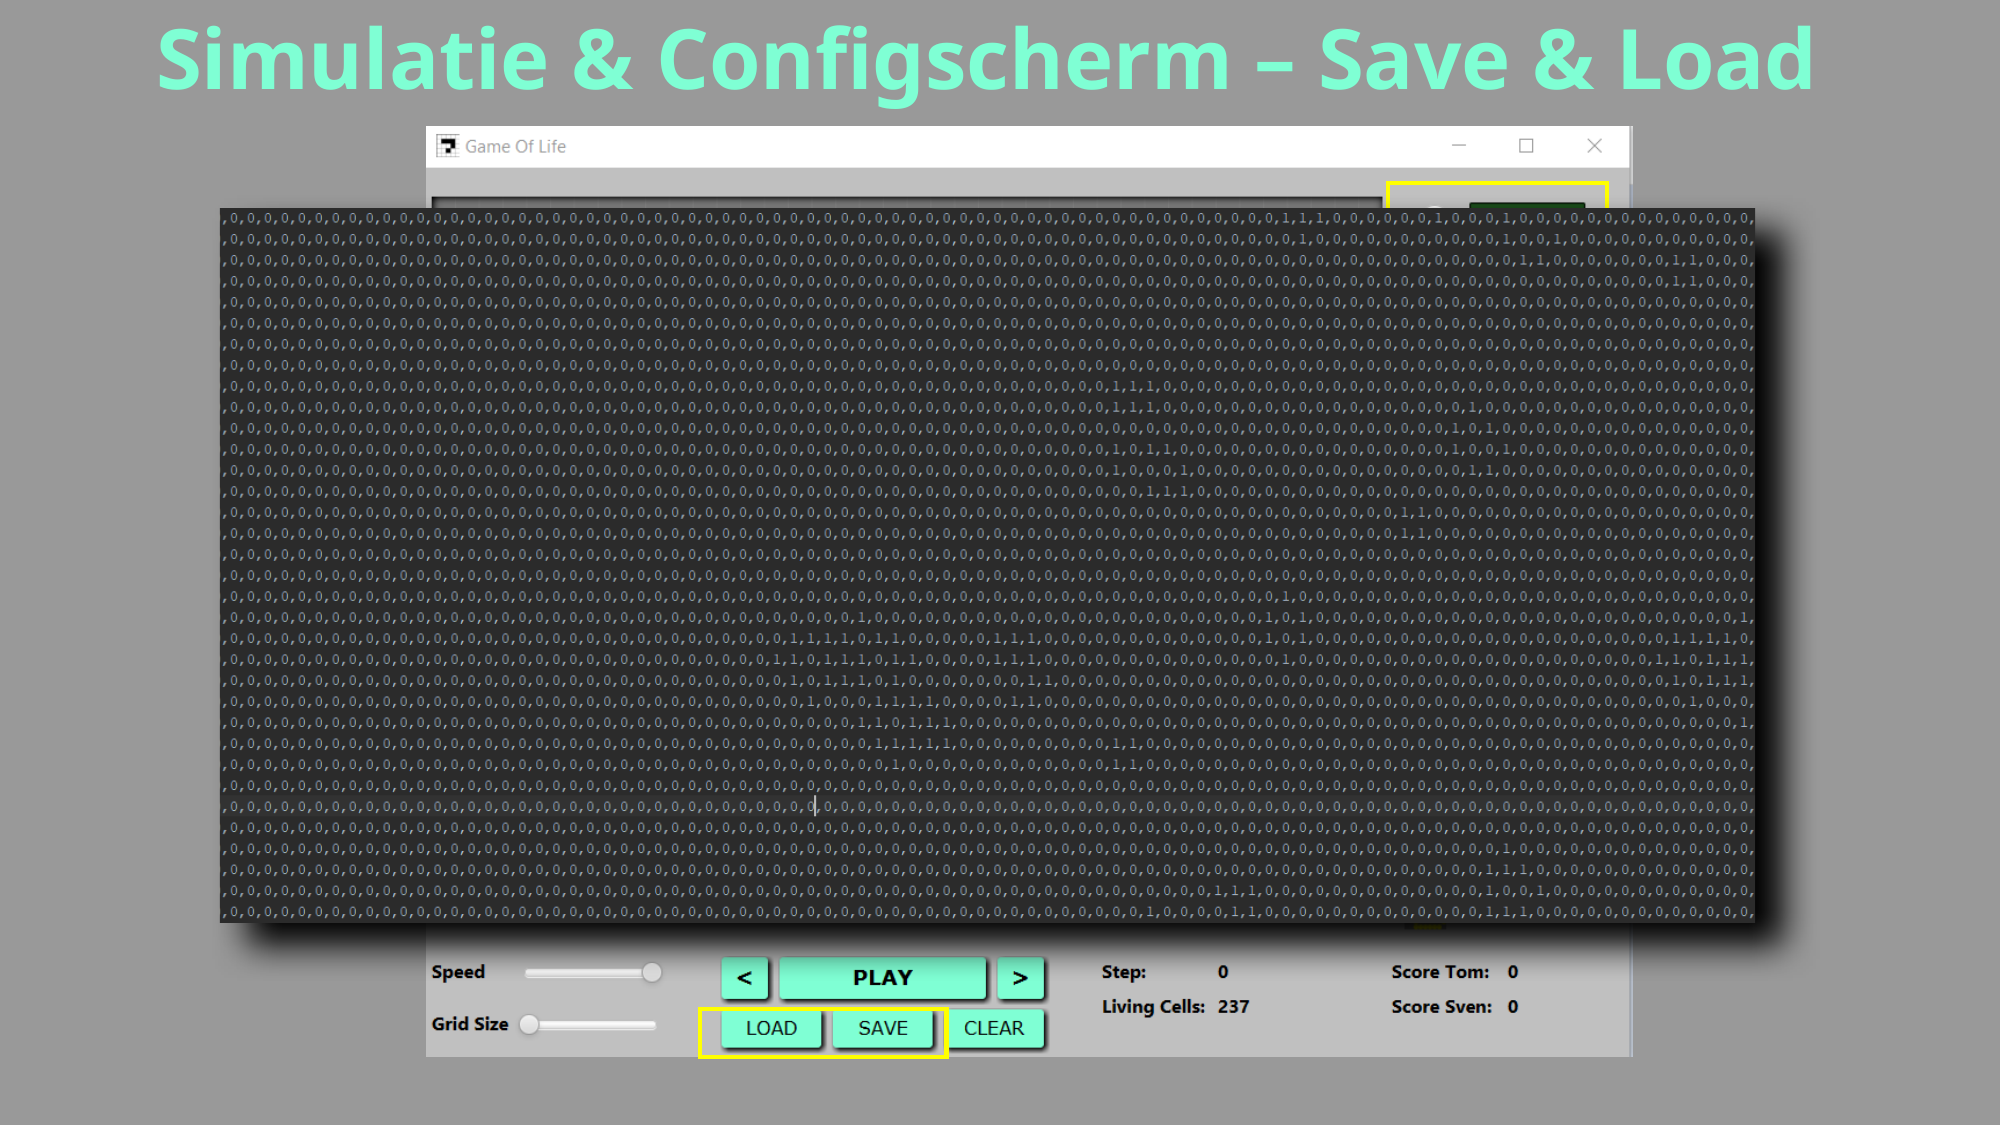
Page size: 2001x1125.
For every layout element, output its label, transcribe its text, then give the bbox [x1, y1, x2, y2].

picture [219, 126, 1756, 1057]
title Simulatie & Configscherm – Save & Load [125, 0, 1850, 172]
